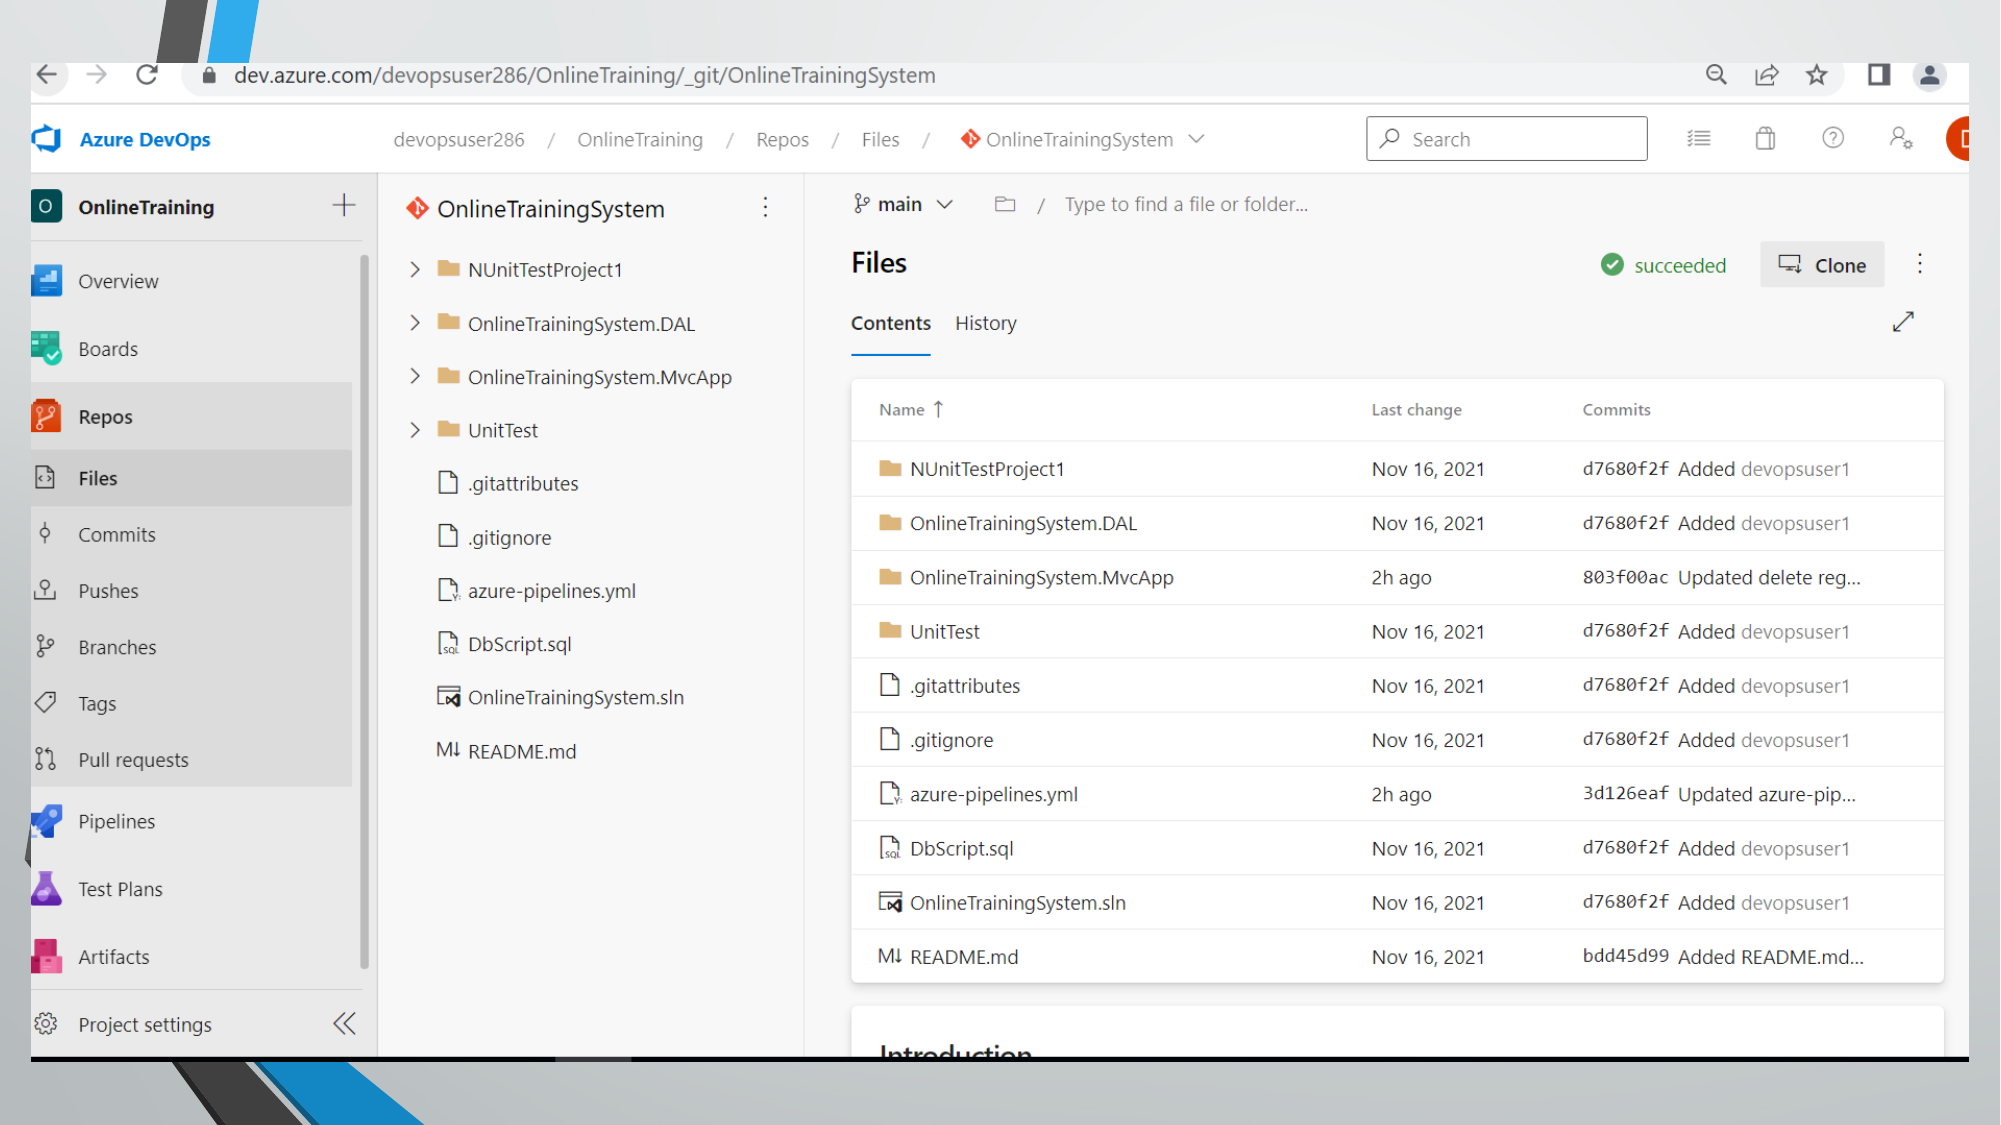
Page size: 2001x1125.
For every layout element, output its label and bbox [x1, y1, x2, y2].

picture [31, 63, 1969, 1062]
